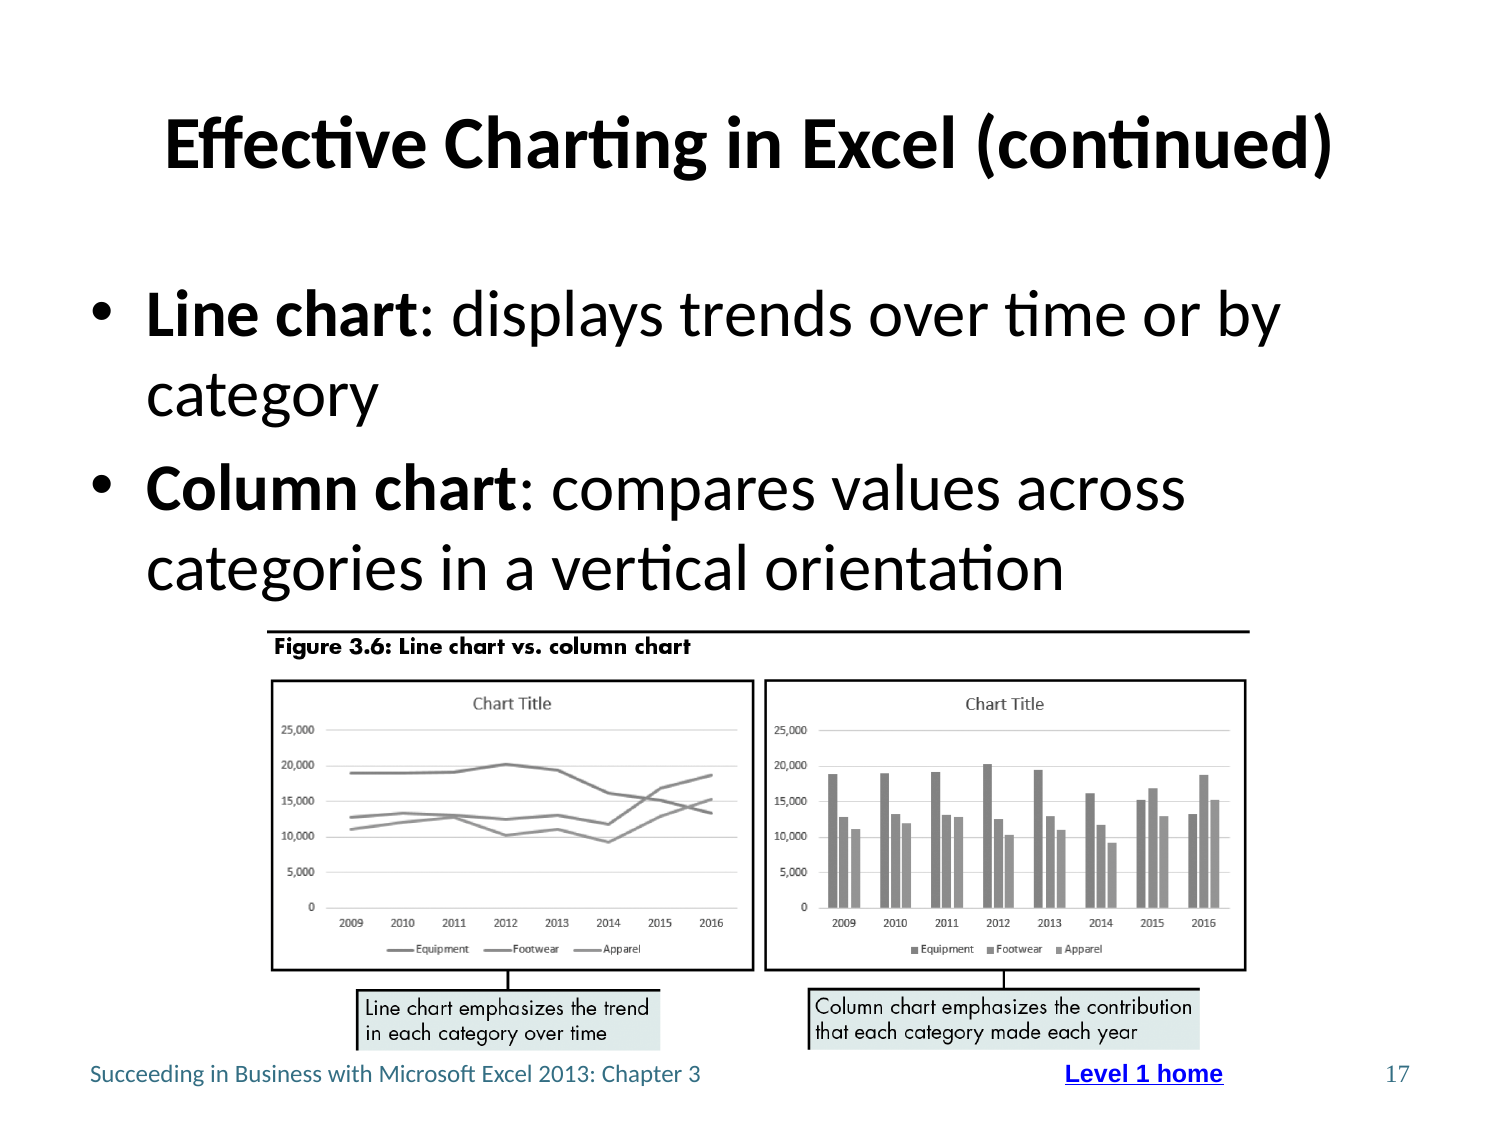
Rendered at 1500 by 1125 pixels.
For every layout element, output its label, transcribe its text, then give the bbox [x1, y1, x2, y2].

footer Succeeding in Business with Microsoft Excel 2013: Chapter 3 [75, 1042, 963, 1103]
slide_number 17 [1074, 1042, 1425, 1103]
picture [267, 630, 1251, 1051]
title Effective Charting in Excel (continued) [75, 45, 1425, 233]
text_box [112, 350, 1388, 1000]
list Line chart: displays trends over time or by category Column chart: compares values across categories in a vertical orientation [75, 262, 1425, 663]
text_box Level 1 home [1049, 1050, 1288, 1095]
